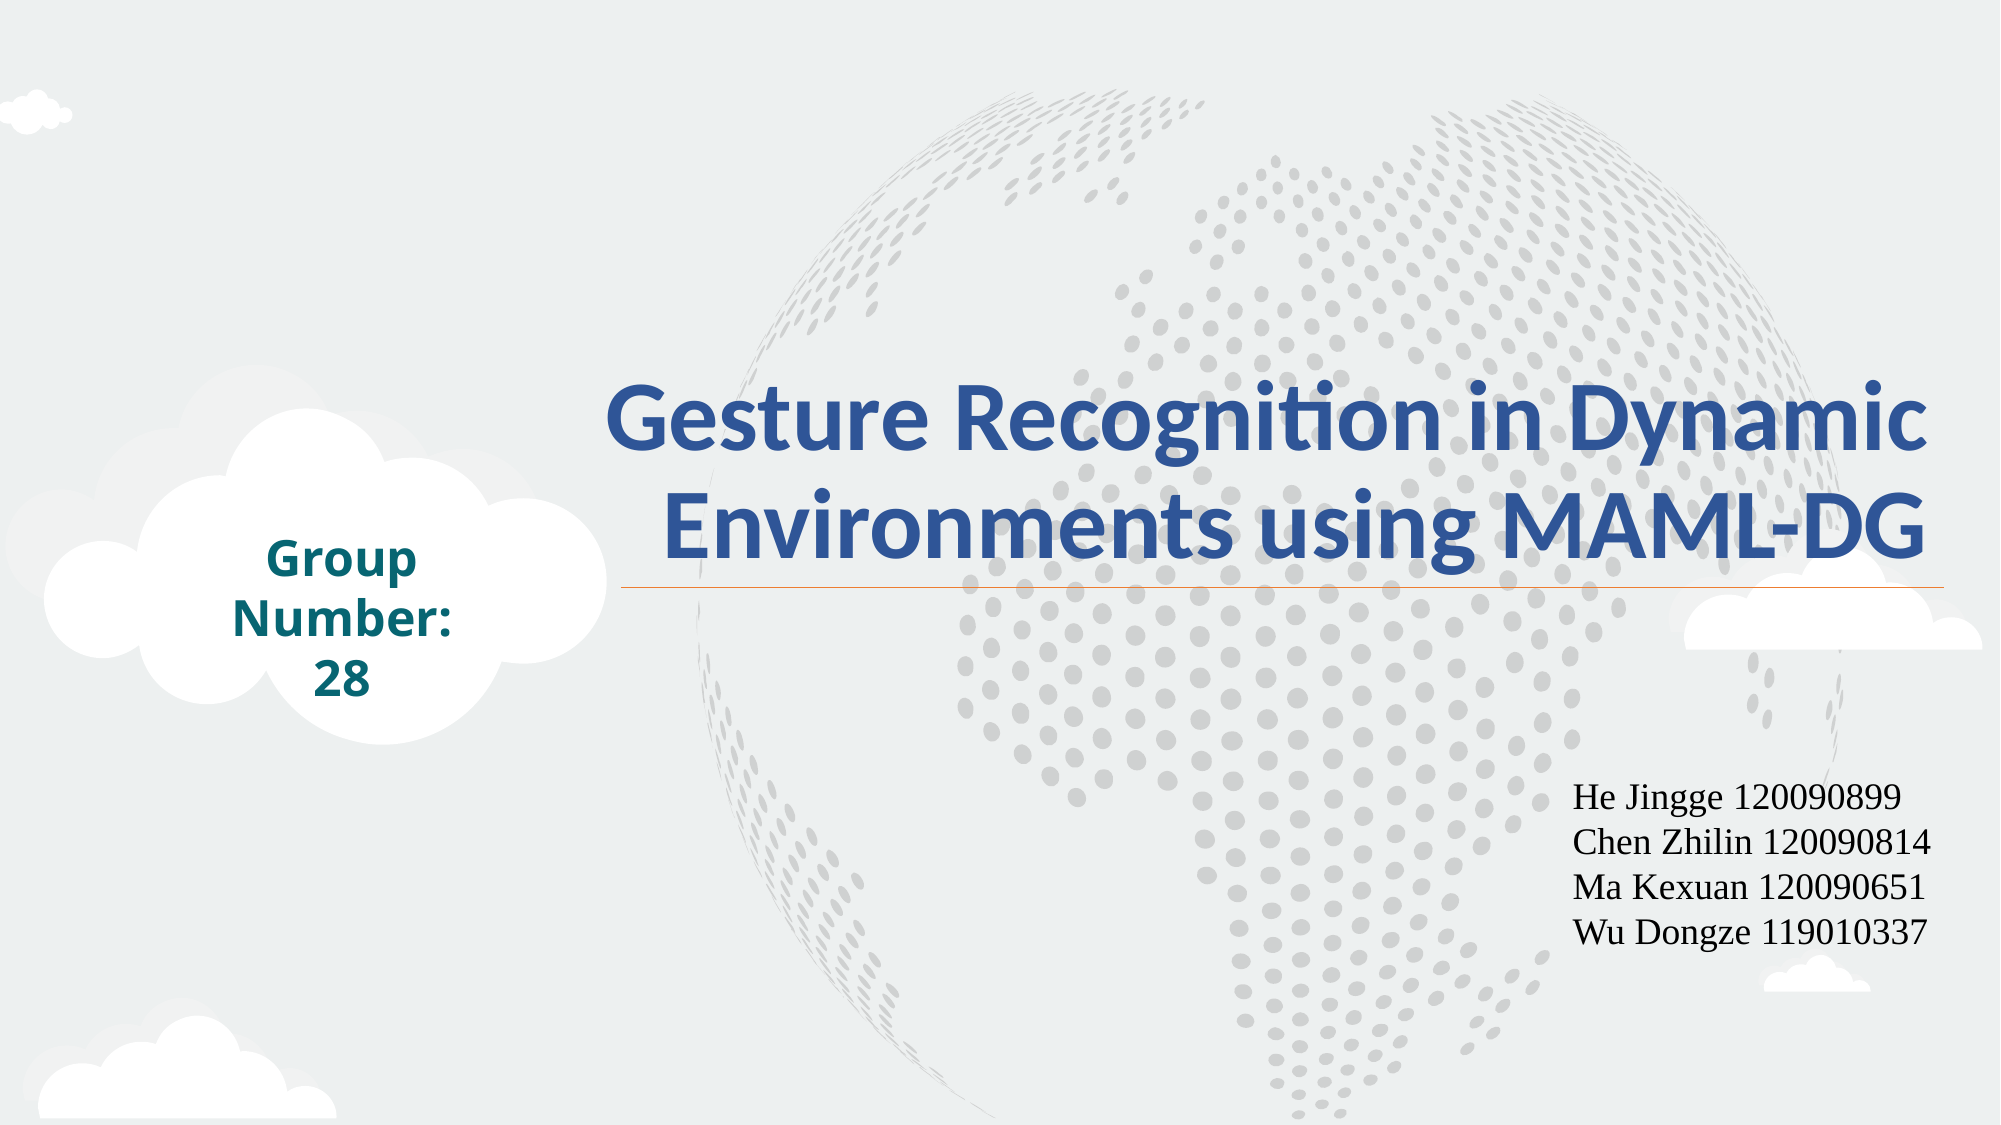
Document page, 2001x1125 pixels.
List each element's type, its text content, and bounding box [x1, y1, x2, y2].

title Gesture Recognition in Dynamic Environments using MAML-DG [385, 217, 1945, 588]
text_box He Jingge 120090899 Chen Zhilin 120090814 Ma Kexuan 120090651 Wu Dongze 119010337 [1557, 764, 1981, 960]
text_box Group Number: 28 [155, 519, 529, 714]
